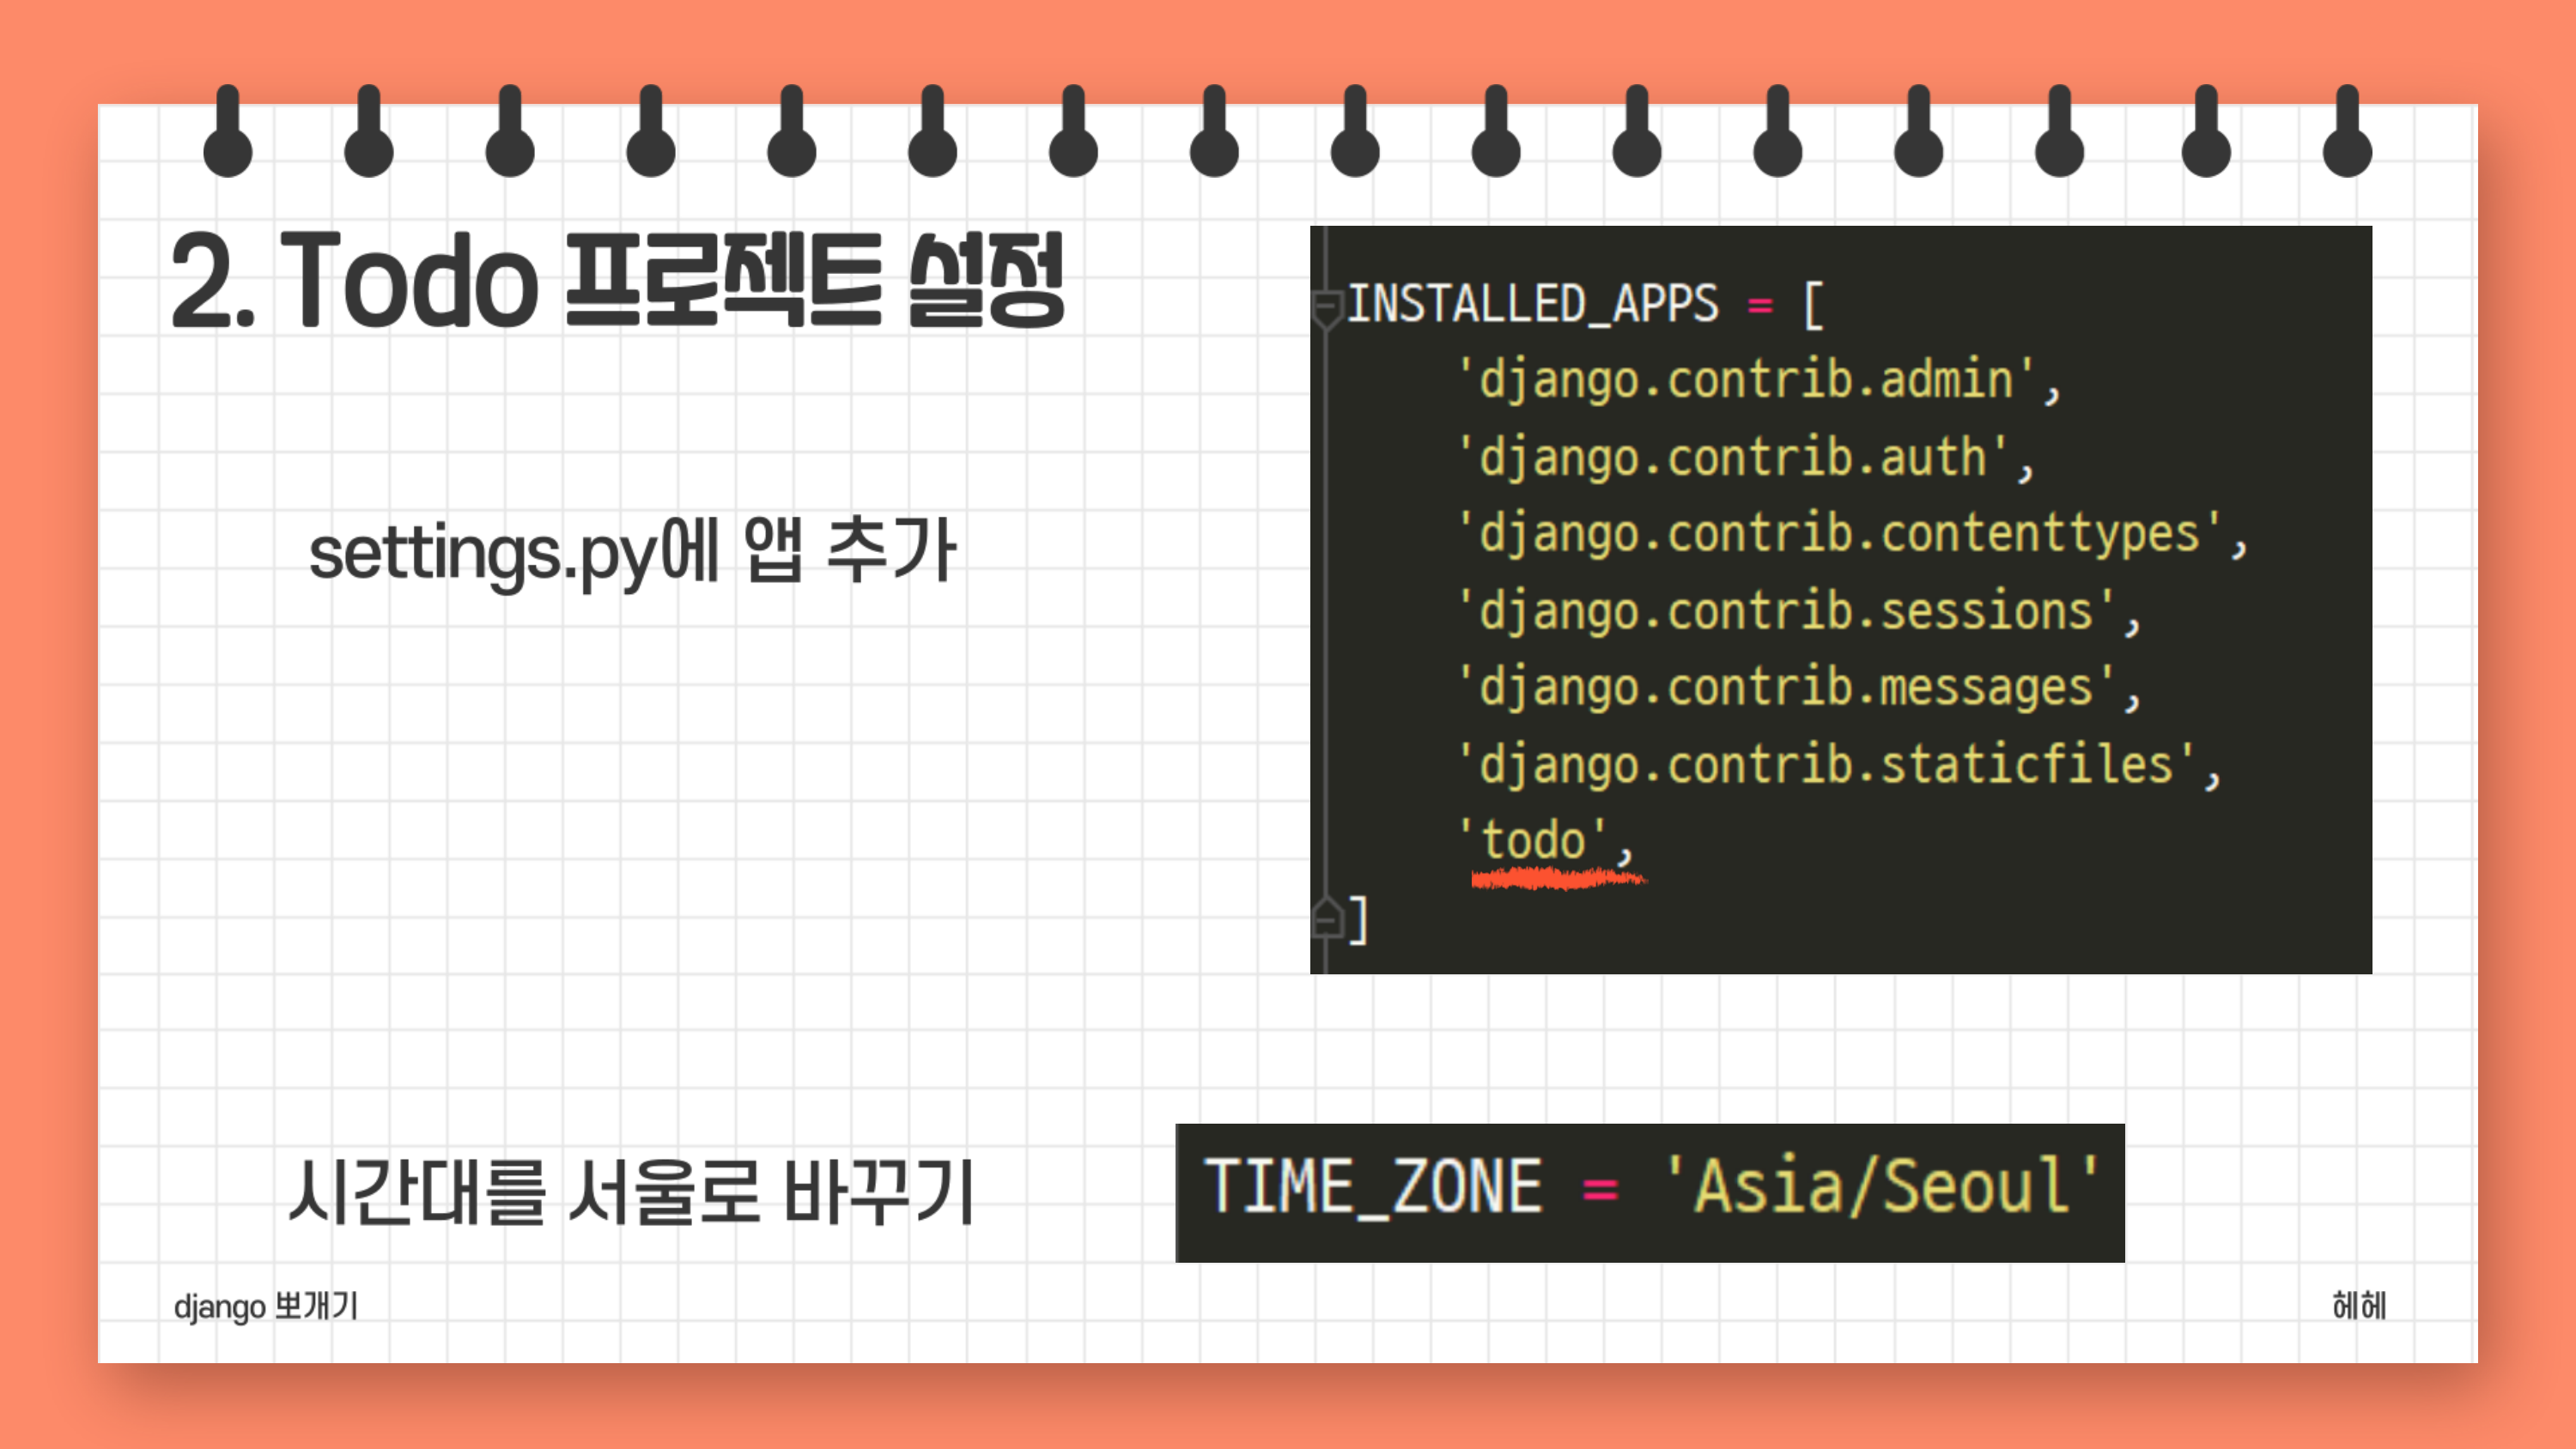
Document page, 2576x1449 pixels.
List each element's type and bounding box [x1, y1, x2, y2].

text_box [1309, 226, 2372, 974]
text_box [1471, 864, 1649, 893]
text_box [203, 84, 2372, 178]
picture [0, 0, 2576, 1449]
text_box [97, 104, 2478, 1363]
text_box [1175, 1123, 2125, 1263]
